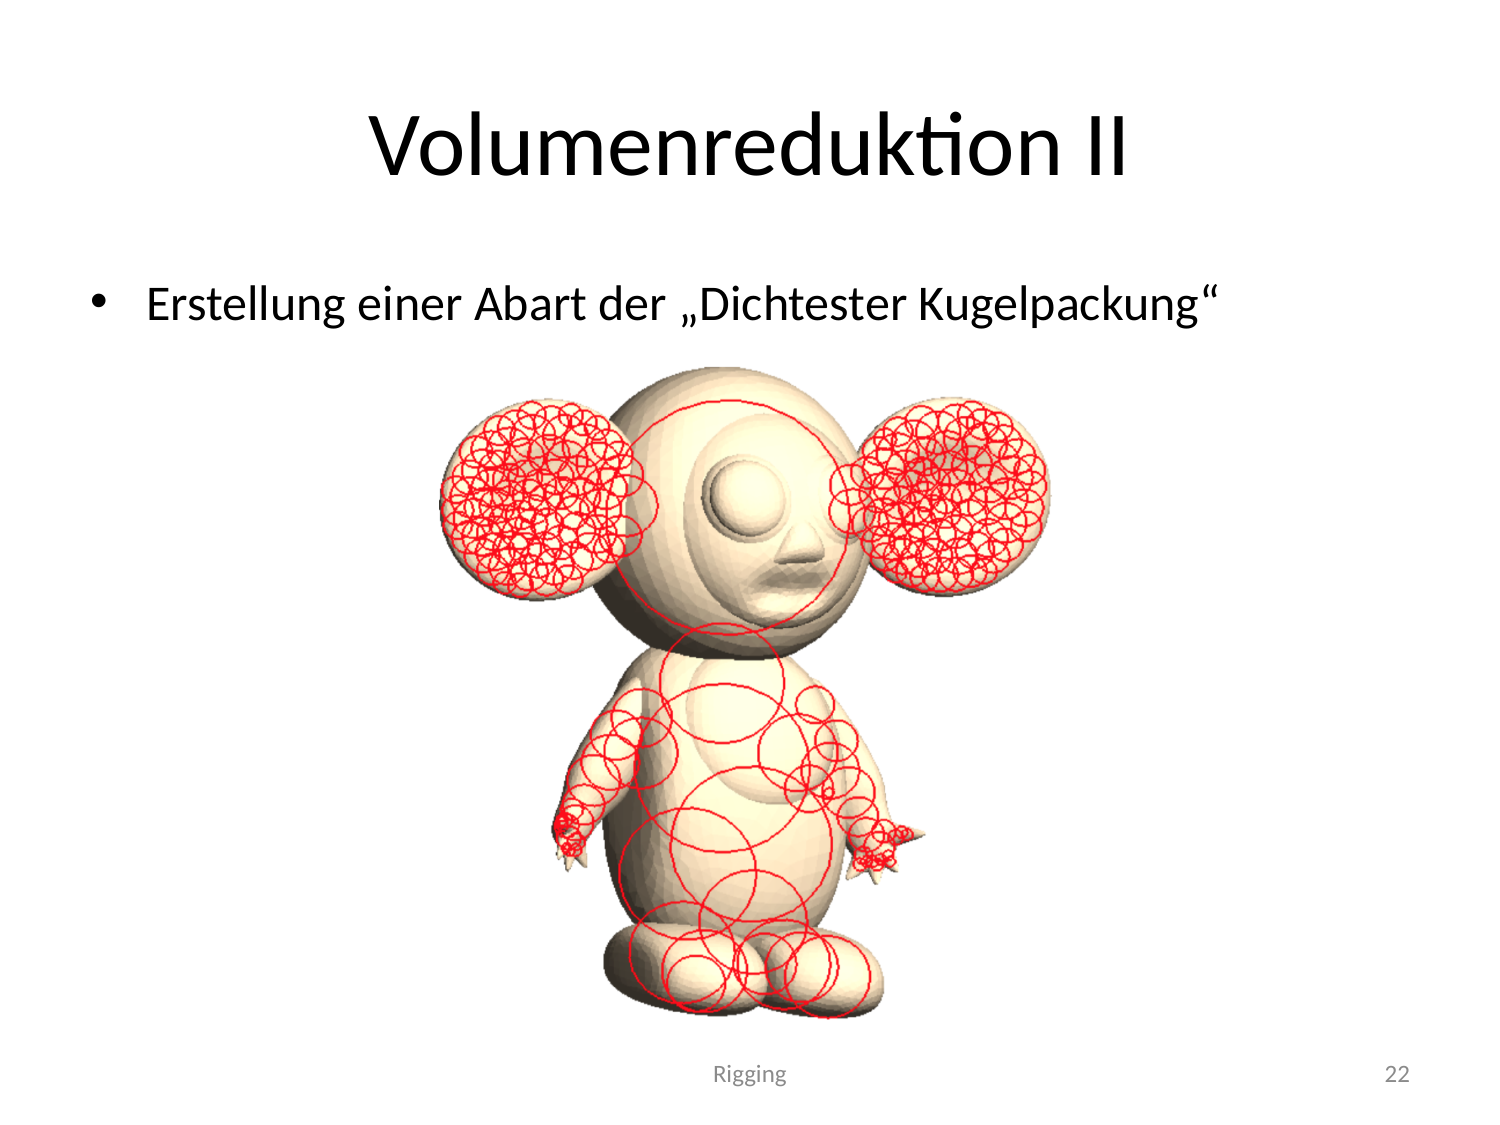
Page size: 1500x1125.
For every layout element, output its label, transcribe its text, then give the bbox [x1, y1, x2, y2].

picture [415, 330, 1076, 1043]
footer Rigging [512, 1051, 988, 1103]
title Volumenreduktion II [75, 45, 1425, 233]
list Erstellung einer Abart der „Dichtester Kugelpackung“ [75, 262, 1425, 1005]
slide_number 22 [1074, 1042, 1425, 1103]
